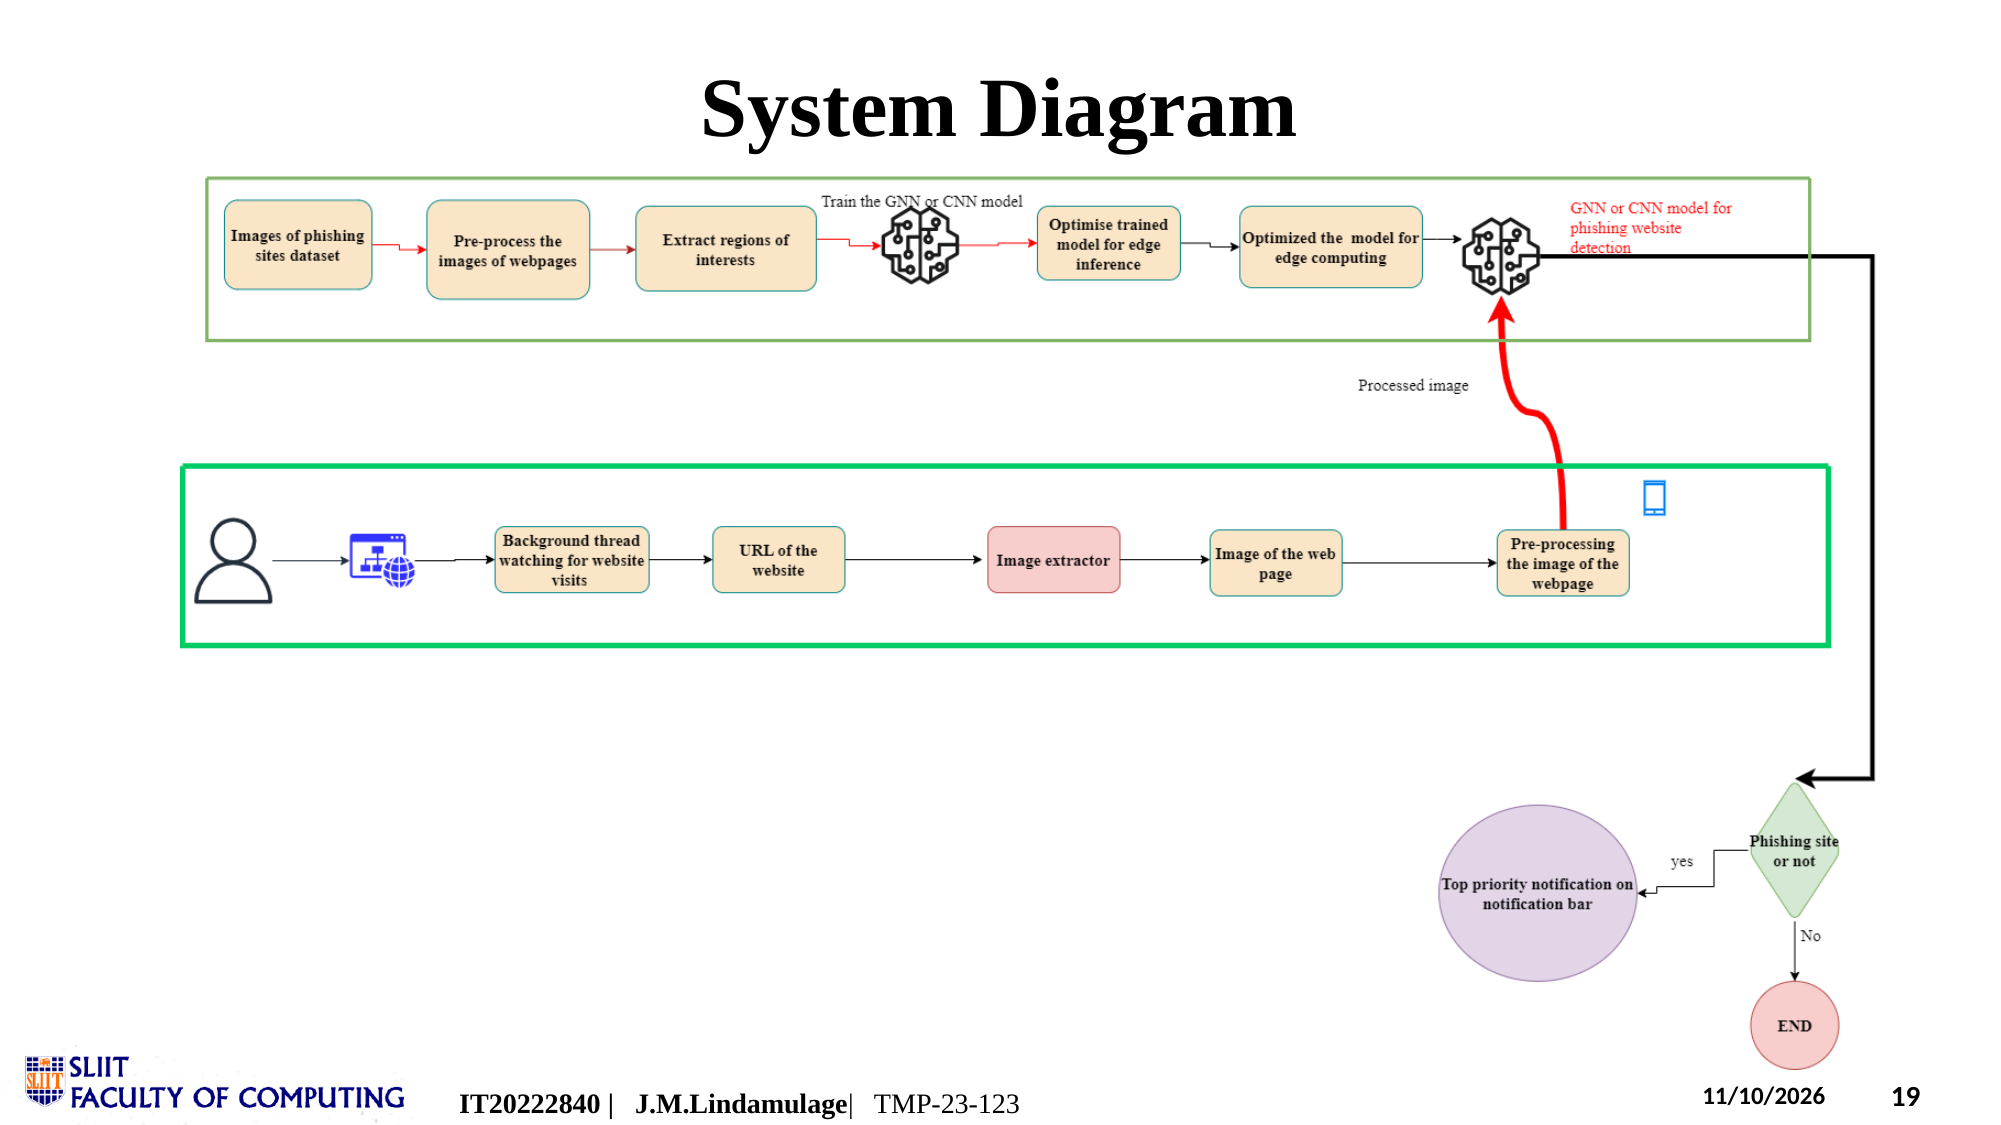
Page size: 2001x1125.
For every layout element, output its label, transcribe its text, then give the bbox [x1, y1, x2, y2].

picture [0, 1045, 413, 1125]
text_box IT20222840 | J.M.Lindamulage| TMP-23-123 [443, 1079, 1063, 1125]
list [180, 176, 1884, 1070]
title System Diagram [413, 55, 1587, 163]
